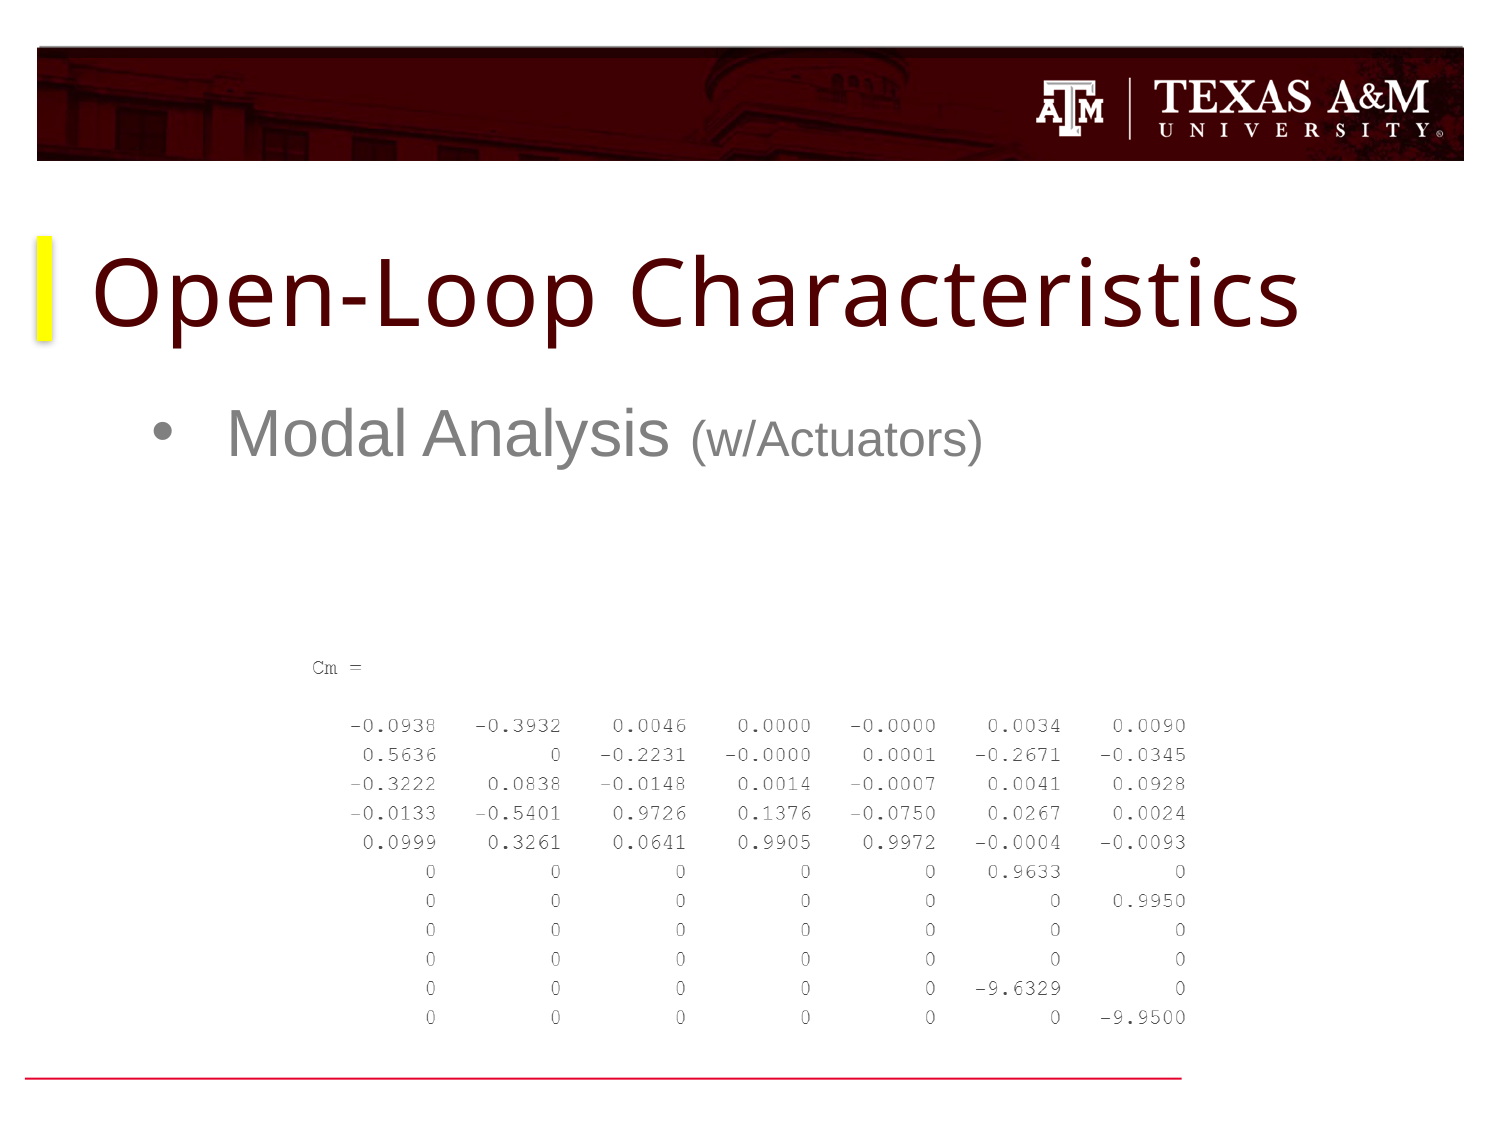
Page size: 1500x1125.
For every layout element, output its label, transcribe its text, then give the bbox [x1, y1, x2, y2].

title Open-Loop Characteristics [75, 195, 1425, 383]
picture [37, 45, 1464, 161]
picture [299, 649, 1201, 1036]
